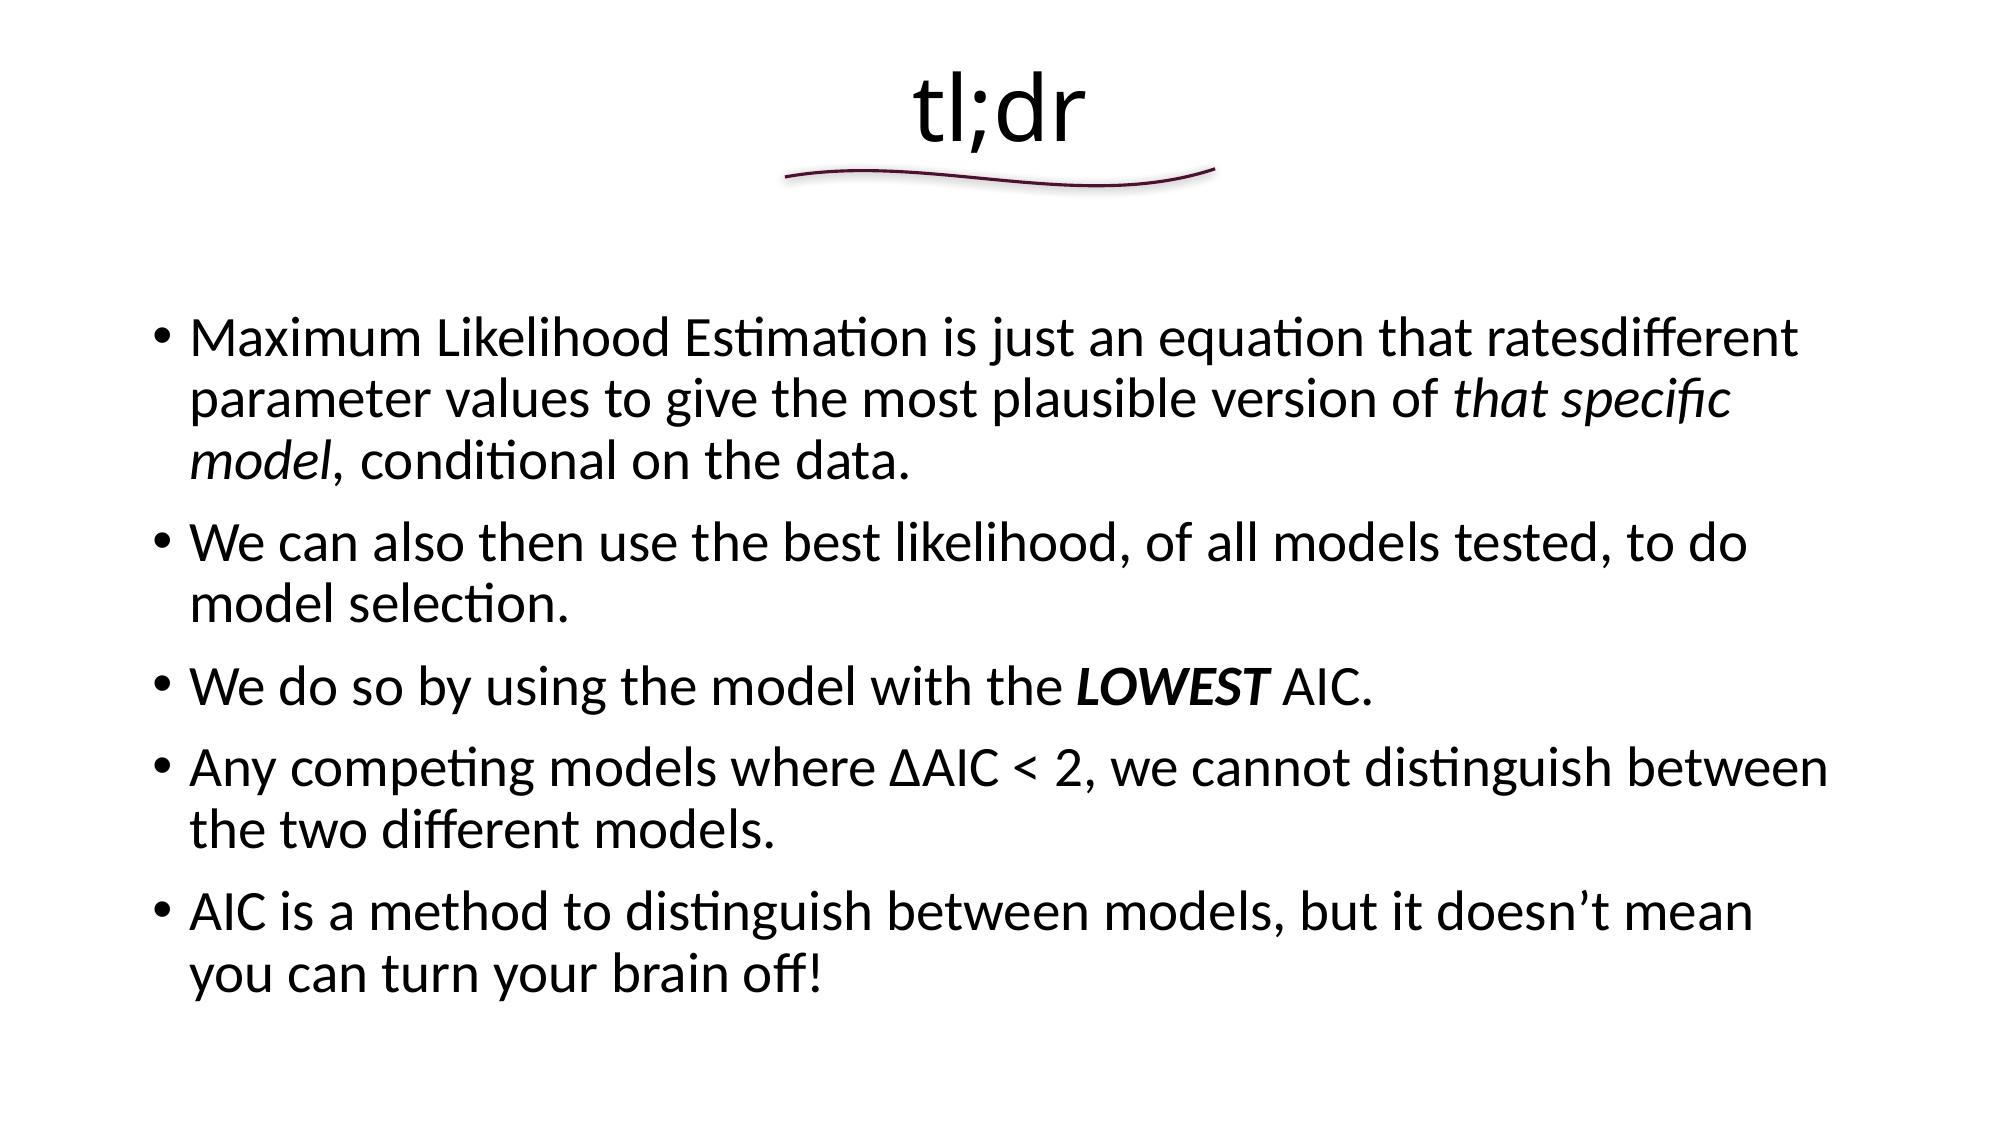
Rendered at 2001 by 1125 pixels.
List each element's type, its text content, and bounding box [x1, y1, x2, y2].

text_box [784, 168, 1216, 186]
list Maximum Likelihood Estimation is just an equation that ratesdifferent parameter values to give the most plausible version of that specific model, conditional on the data. We can also then use the best likelihood, of all models tested, to do model selection. We do so by using the model with the LOWEST AIC. Any competing models where ∆AIC < 2, we cannot distinguish between the two different models. AIC is a method to distinguish between models, but it doesn’t mean you can turn your brain off! [137, 299, 1863, 1014]
title tl;dr [0, 3, 2000, 221]
